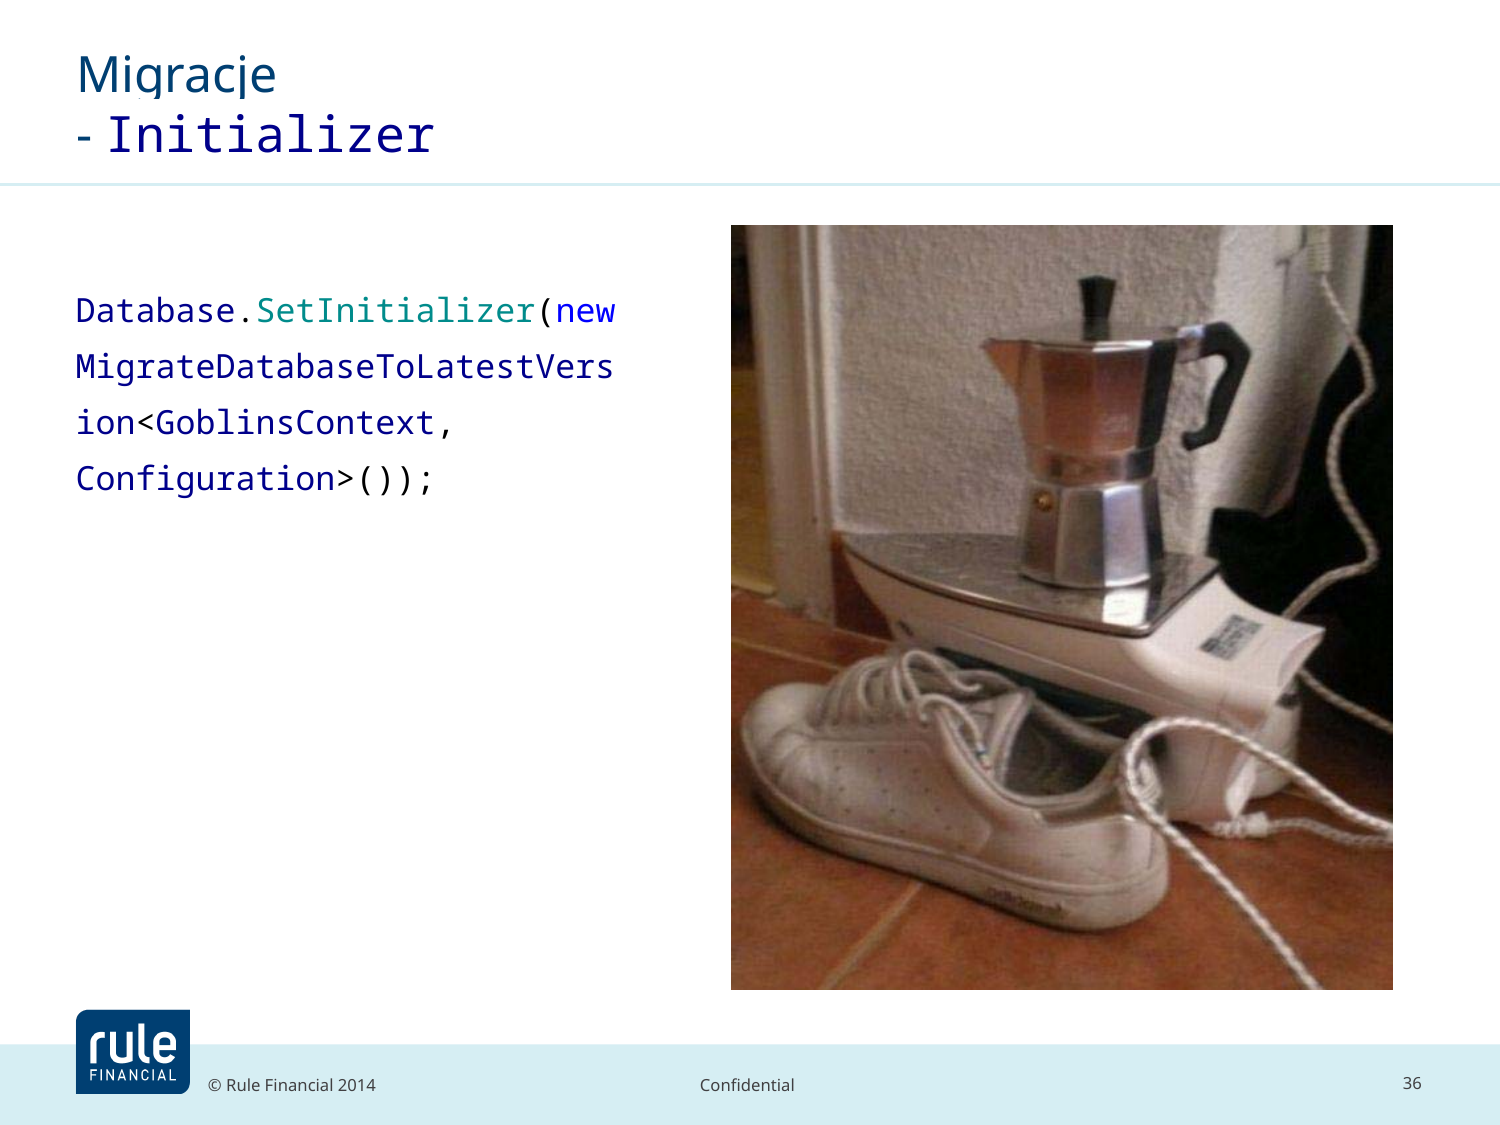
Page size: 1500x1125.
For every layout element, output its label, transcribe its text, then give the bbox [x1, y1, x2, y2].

title Migracje - Initializer [75, 42, 1426, 177]
picture [731, 224, 1394, 991]
picture [75, 1009, 218, 1094]
list Database.SetInitializer(new MigrateDatabaseToLatestVersion<GoblinsContext, Configuration>()); [75, 220, 644, 988]
